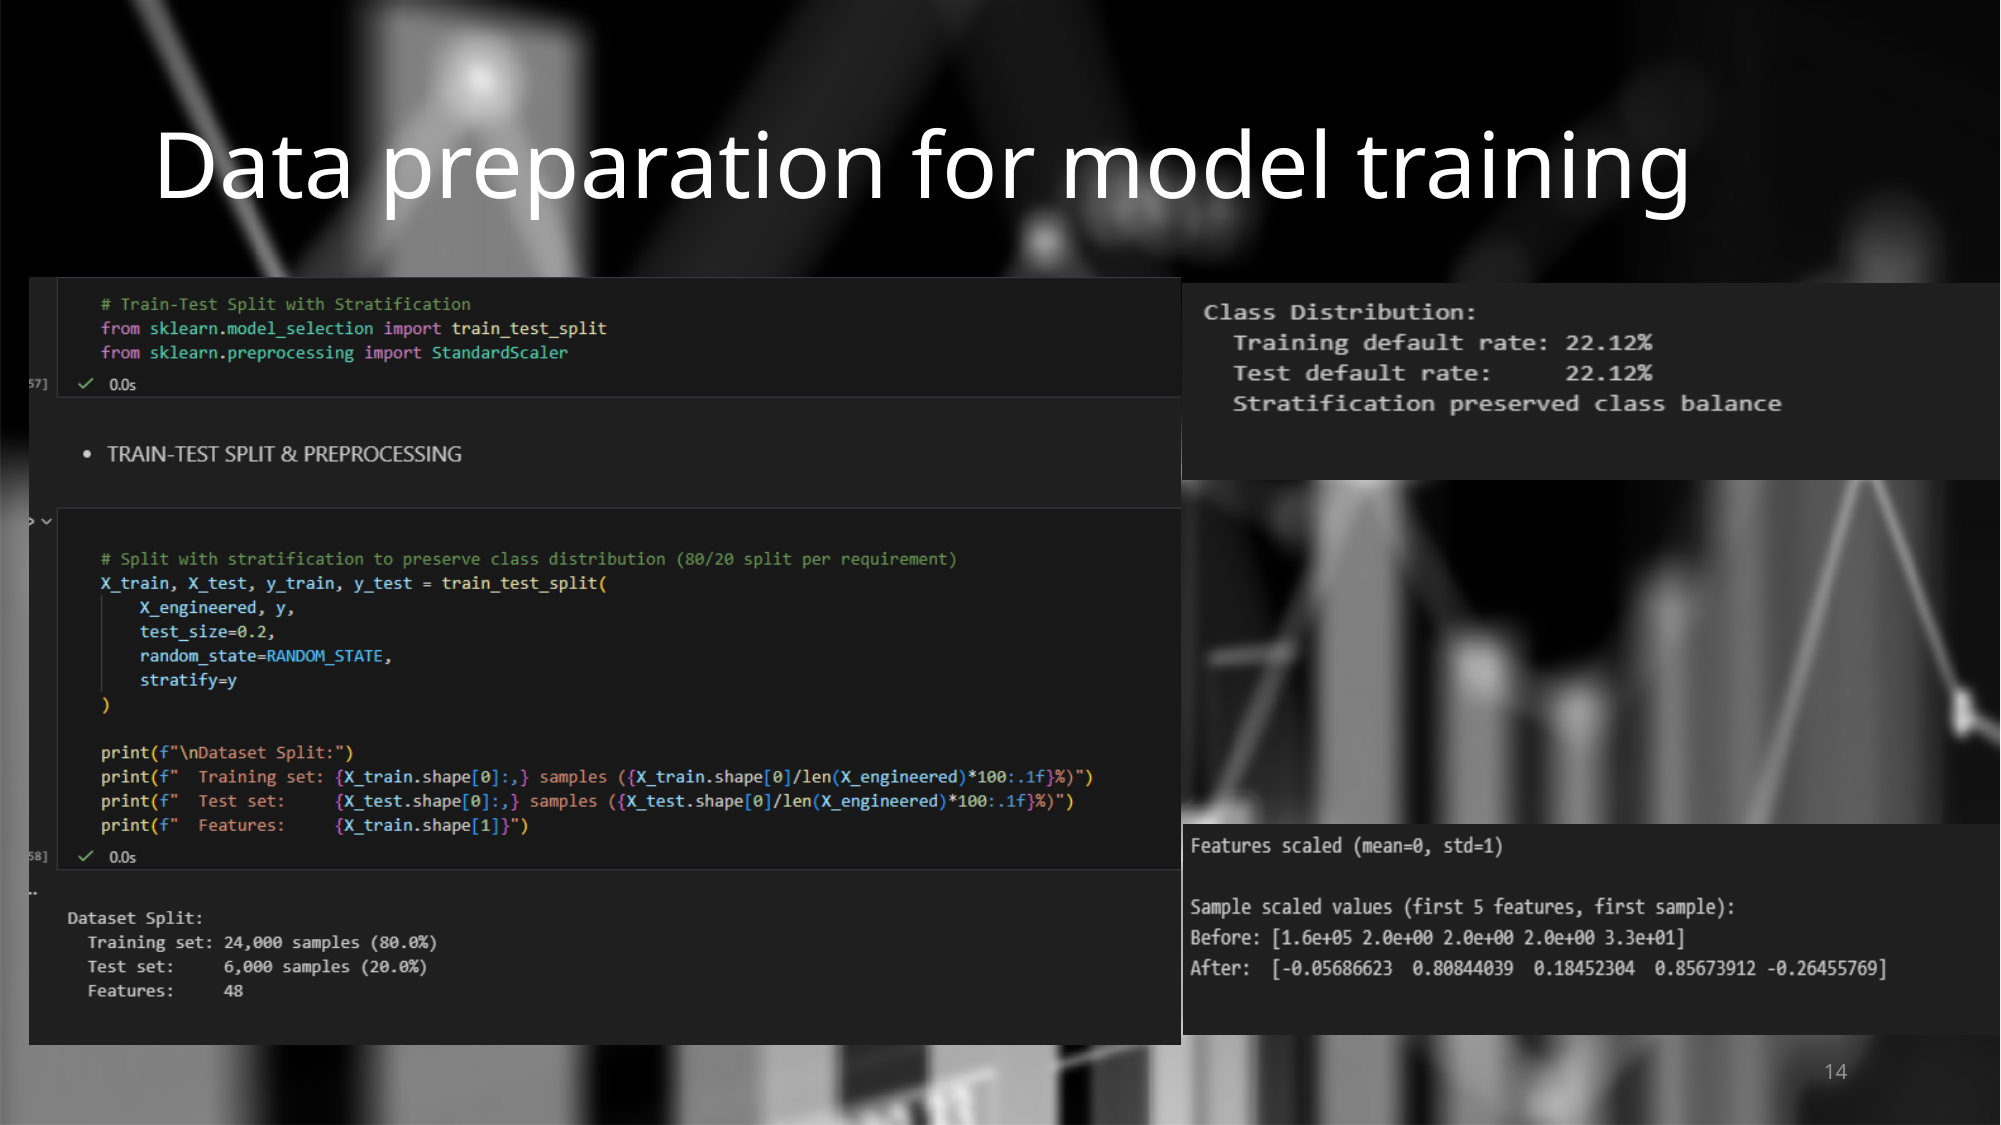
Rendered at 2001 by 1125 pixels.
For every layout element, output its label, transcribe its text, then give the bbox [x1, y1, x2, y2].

picture [0, 0, 2001, 1125]
slide_number 14 [1412, 1042, 1863, 1103]
title Data preparation for model training [138, 60, 1863, 278]
